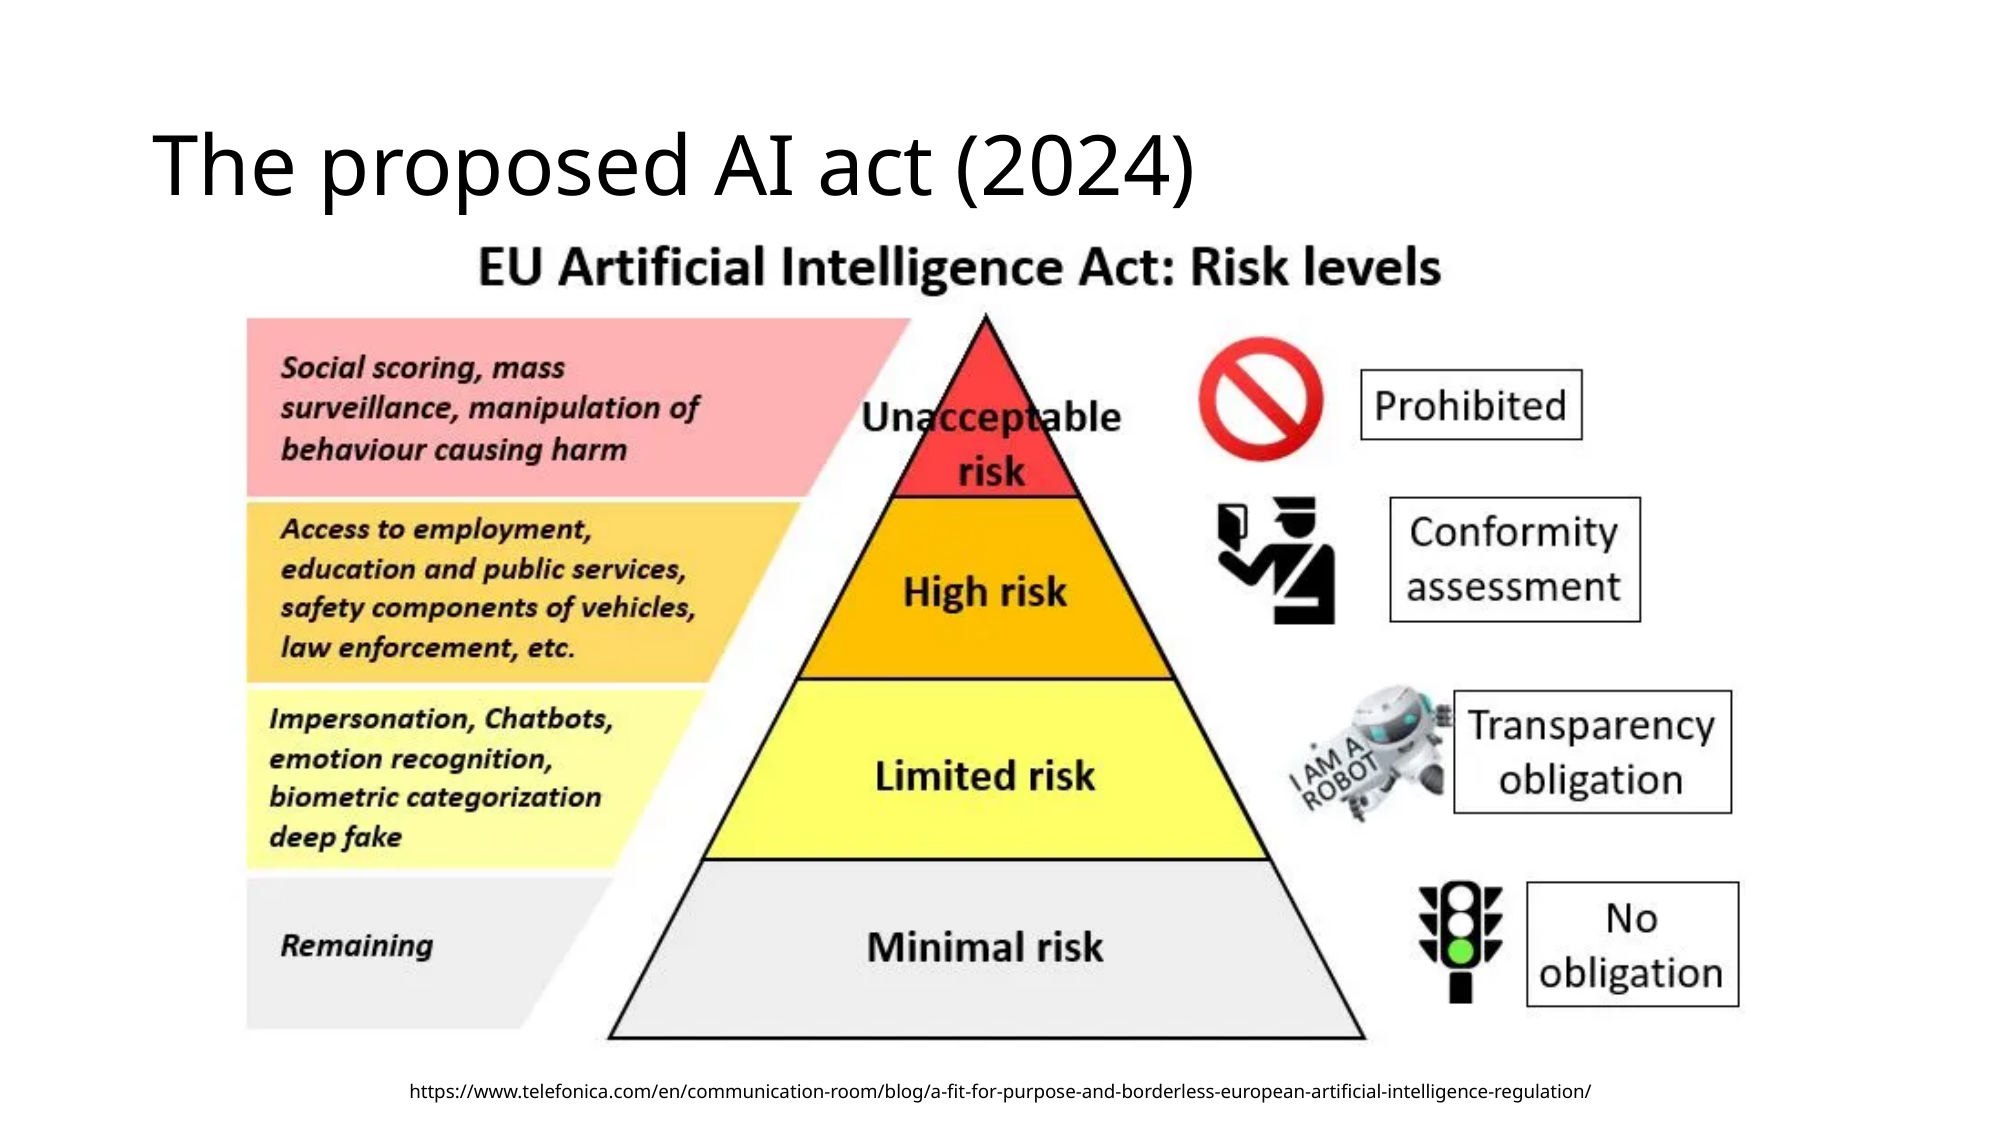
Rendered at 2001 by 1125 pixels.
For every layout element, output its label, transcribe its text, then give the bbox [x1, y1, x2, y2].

title The proposed AI act (2024) [137, 59, 1863, 278]
text_box https://www.telefonica.com/en/communication-room/blog/a-fit-for-purpose-and-borderless-european-artificial-intelligence-regulation/ [409, 1079, 1591, 1103]
picture [228, 230, 1771, 1056]
